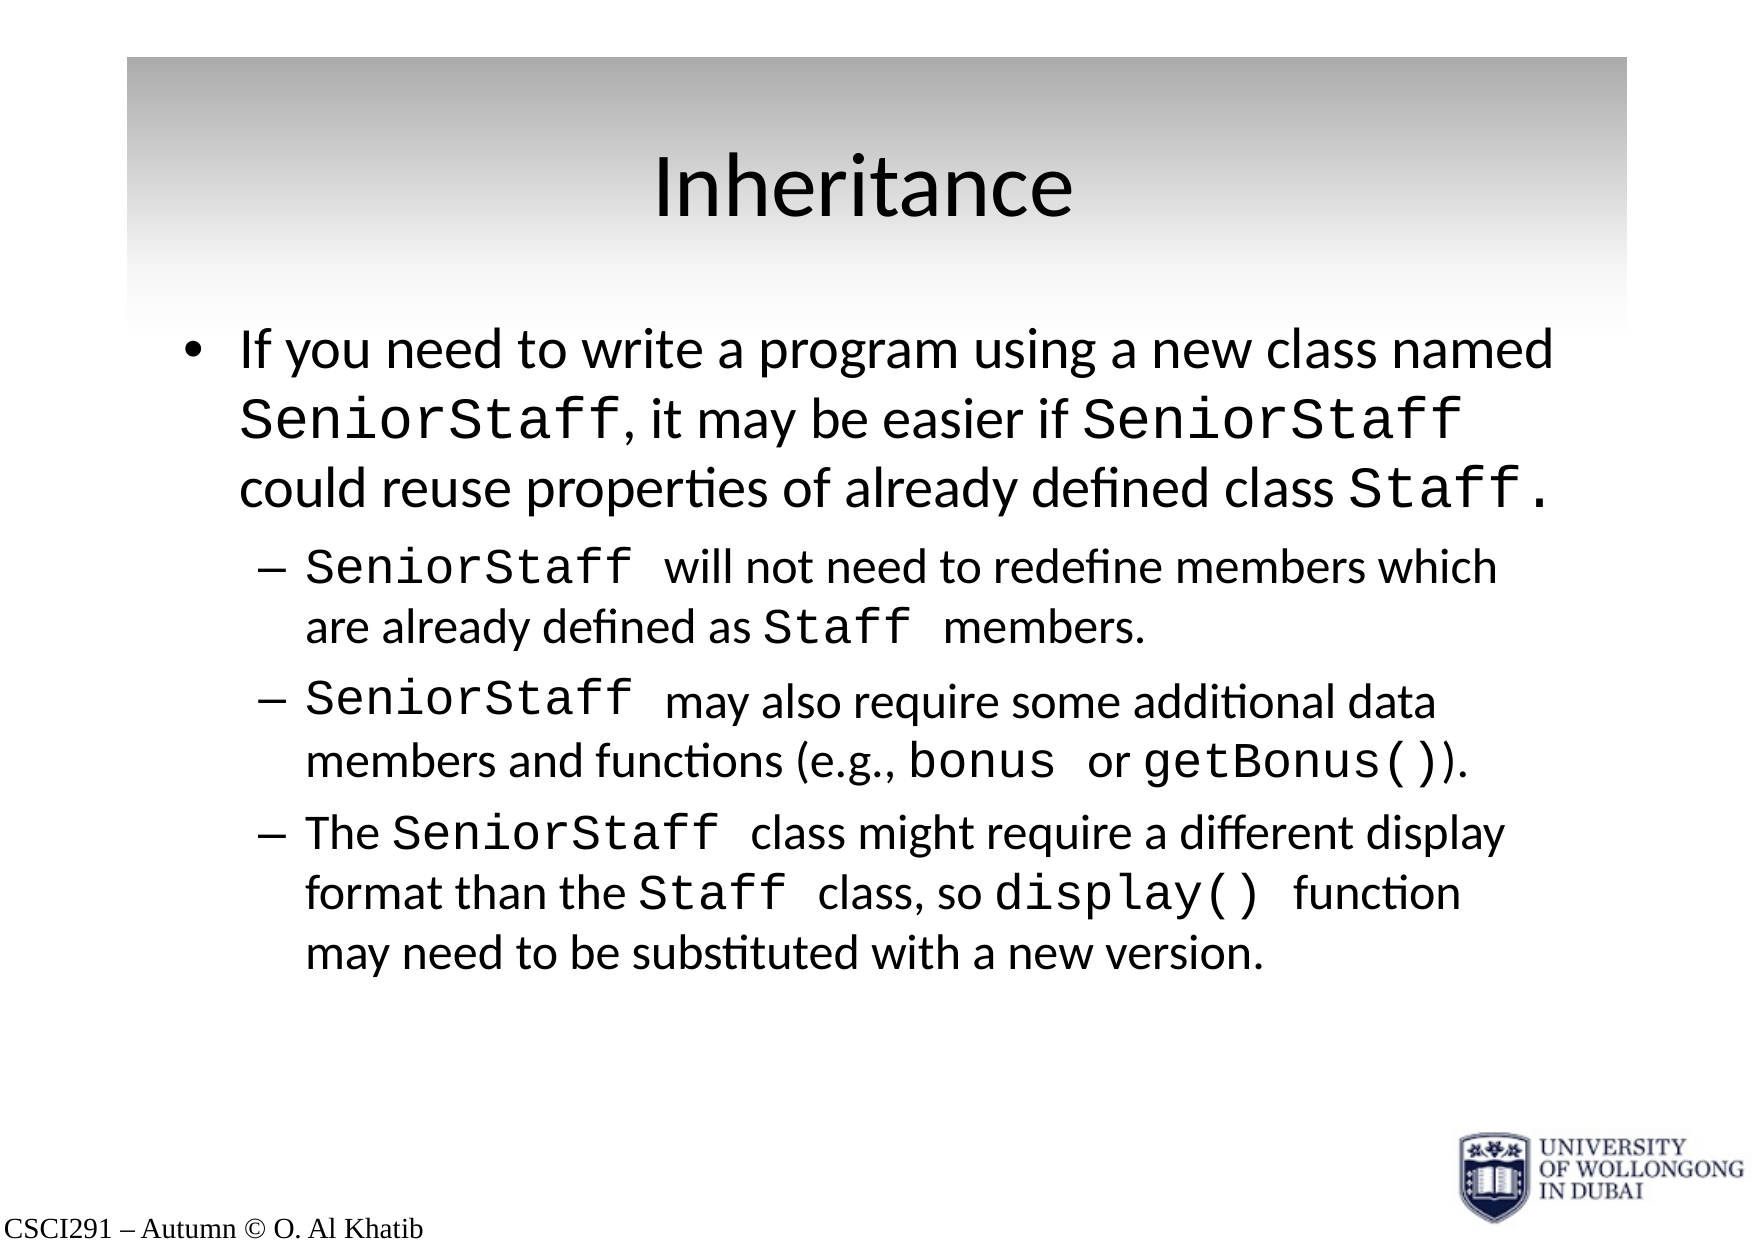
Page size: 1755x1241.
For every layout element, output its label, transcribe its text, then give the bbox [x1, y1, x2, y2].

text_box If you need to write a program using a new class named SeniorStaff, it may be easier if SeniorStaff could reuse properties of already defined class Staff. – SeniorStaff will not need to redefine members which are already defined as Staff members. [181, 313, 1564, 654]
text_box may also require some additional data [662, 668, 1446, 727]
title Inheritance [650, 124, 1080, 313]
picture [127, 57, 1755, 1233]
text_box members and functions (e.g., bonus or getBonus()). – The SeniorStaff class might require a different display format than the Staff class, so display() function may need to be substituted with a new version. [256, 727, 1527, 980]
text_box – SeniorStaff [256, 665, 637, 726]
